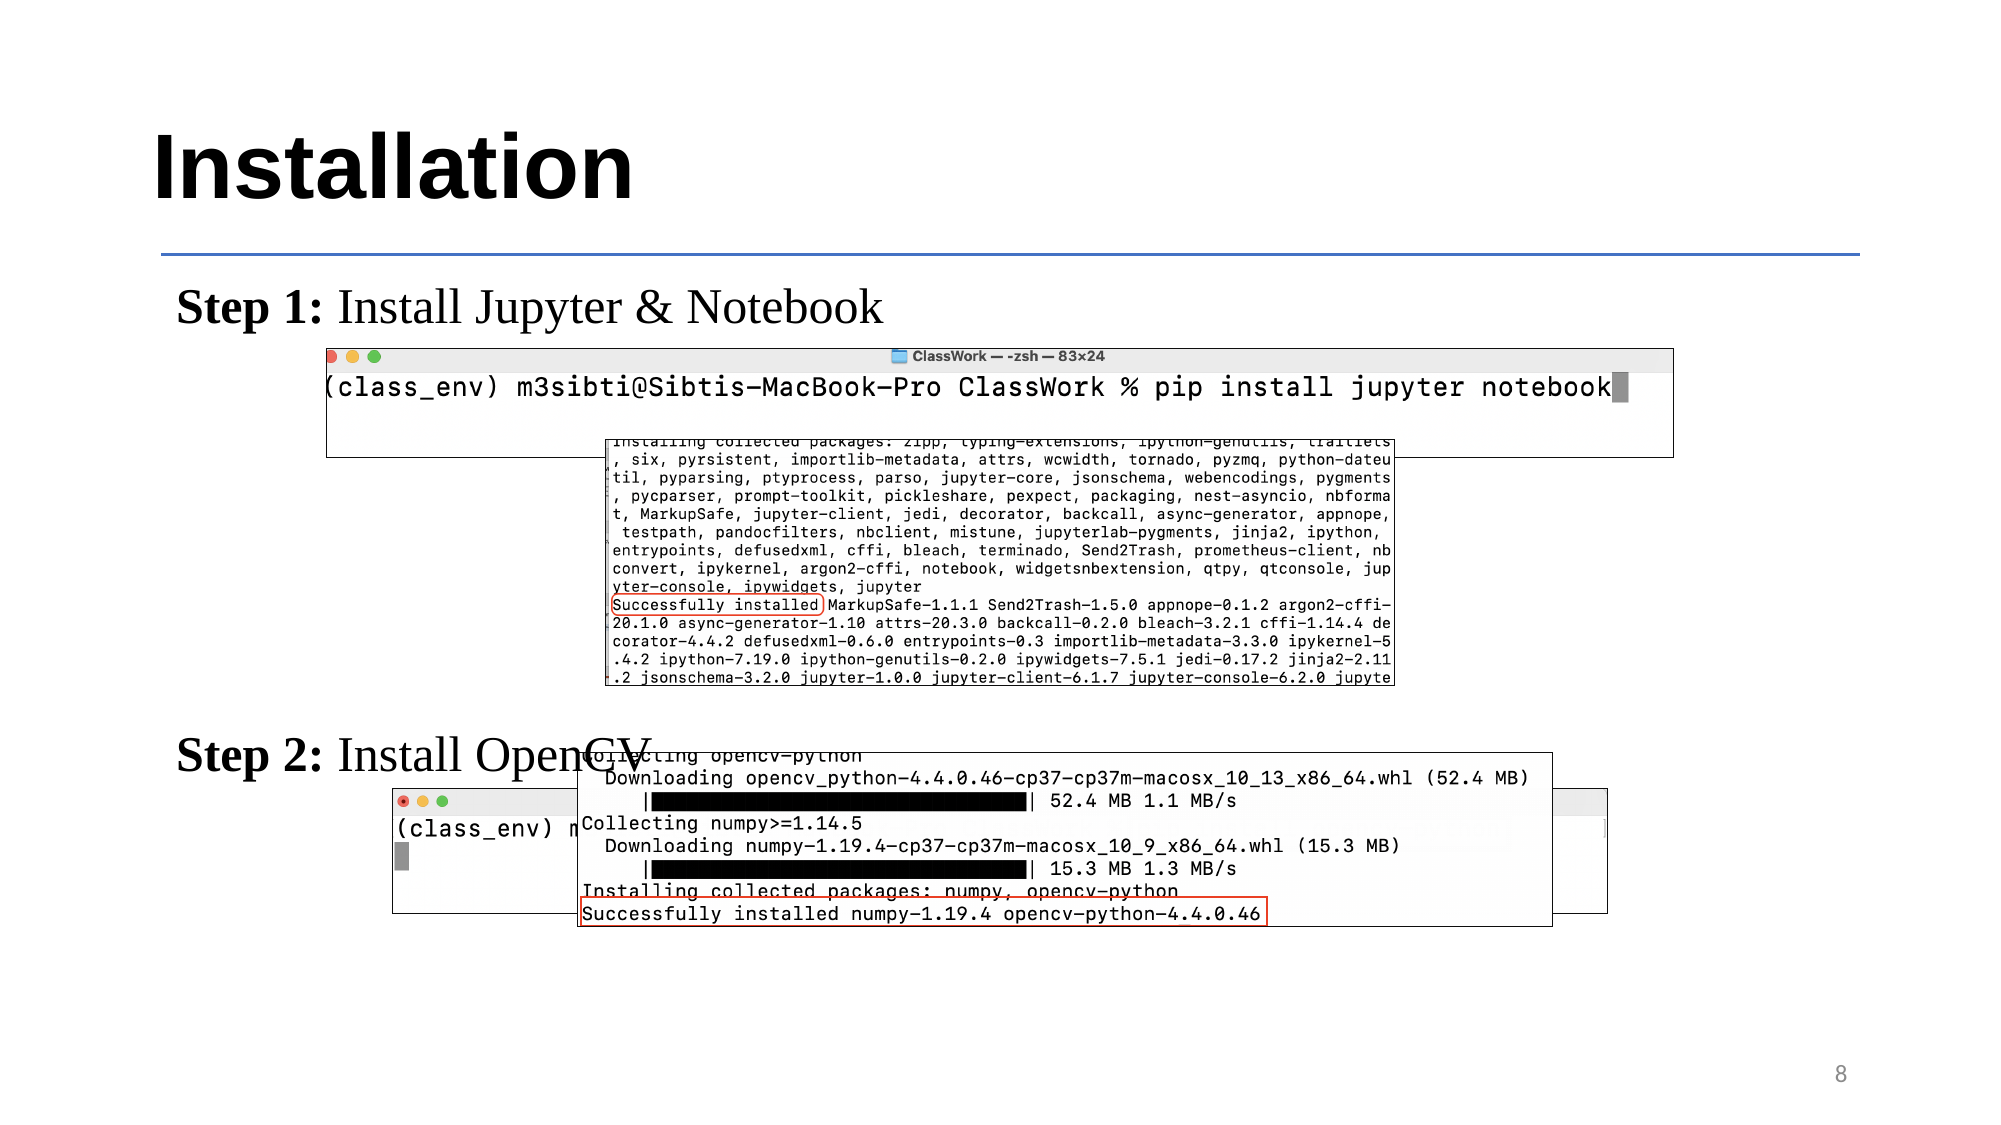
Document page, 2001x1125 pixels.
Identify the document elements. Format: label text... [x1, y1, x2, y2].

picture [392, 752, 1608, 927]
slide_number 8 [1412, 1042, 1863, 1103]
text_box Step 1: Install Jupyter & Notebook [161, 266, 1162, 341]
picture [326, 348, 1674, 686]
title Installation [137, 59, 1863, 278]
text_box Step 2: Install OpenCV [161, 713, 1162, 789]
